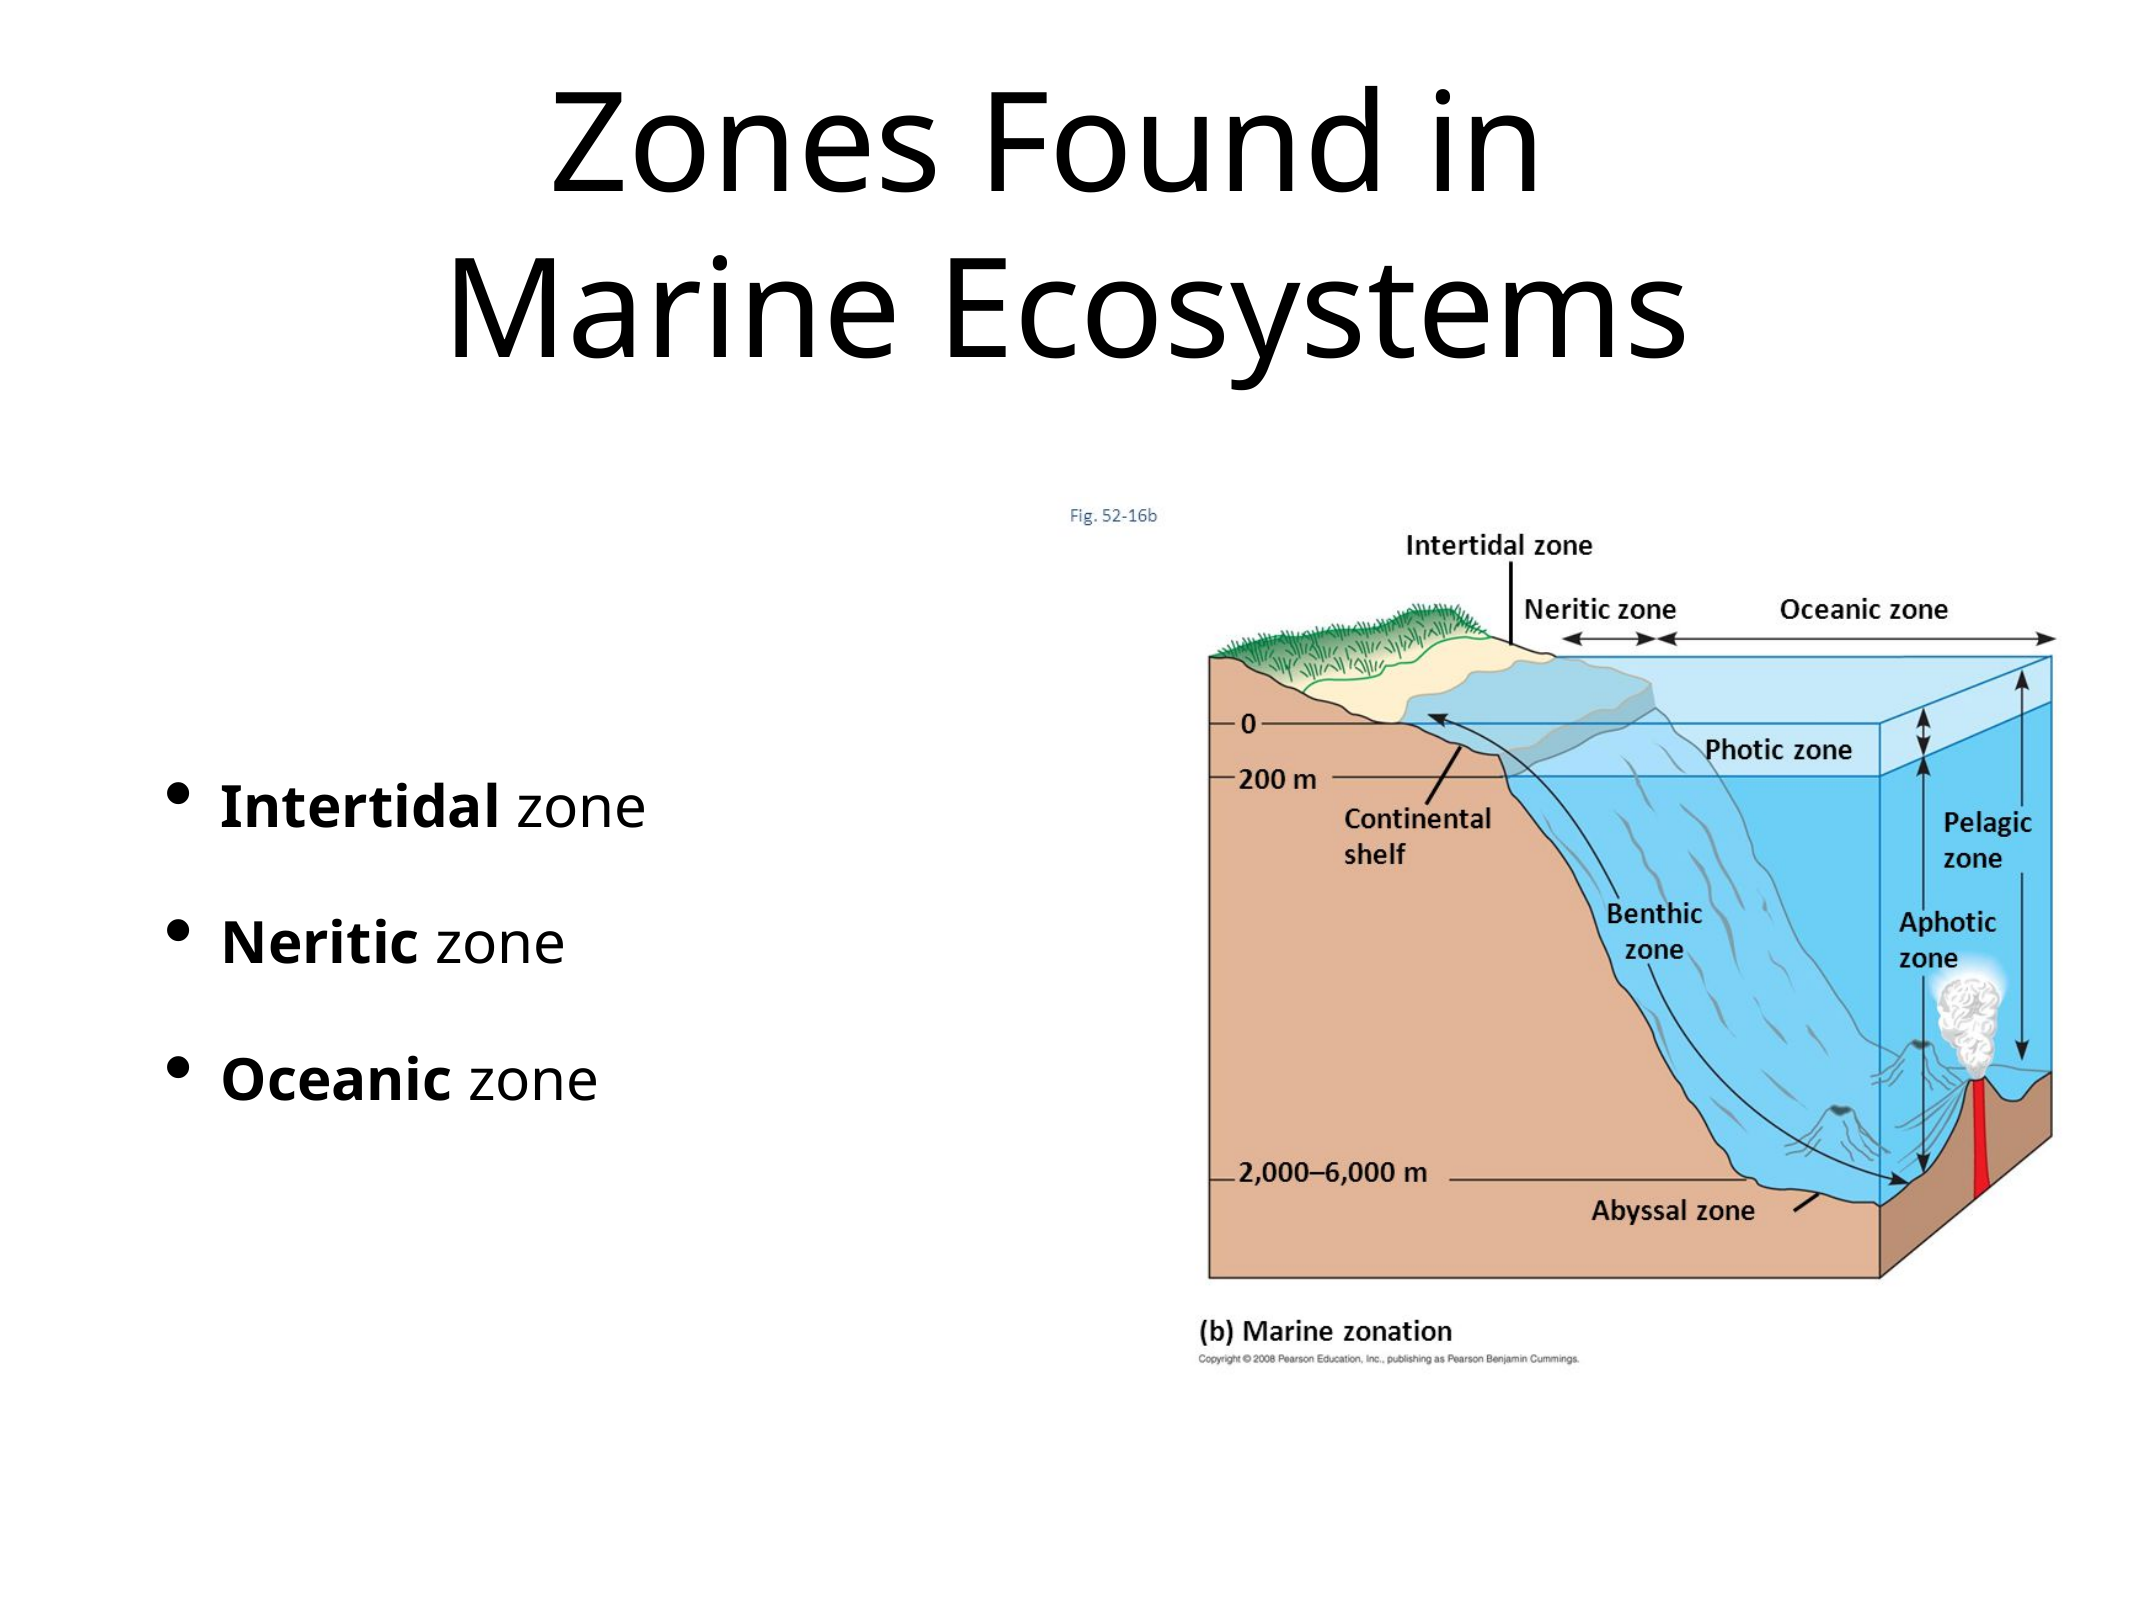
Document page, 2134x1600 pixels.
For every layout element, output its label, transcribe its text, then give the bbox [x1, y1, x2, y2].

list Intertidal zone Neritic zone Oceanic zone [155, 424, 1032, 1457]
title Zones Found in Marine Ecosystems [155, 41, 1978, 397]
picture [1037, 497, 2134, 1384]
